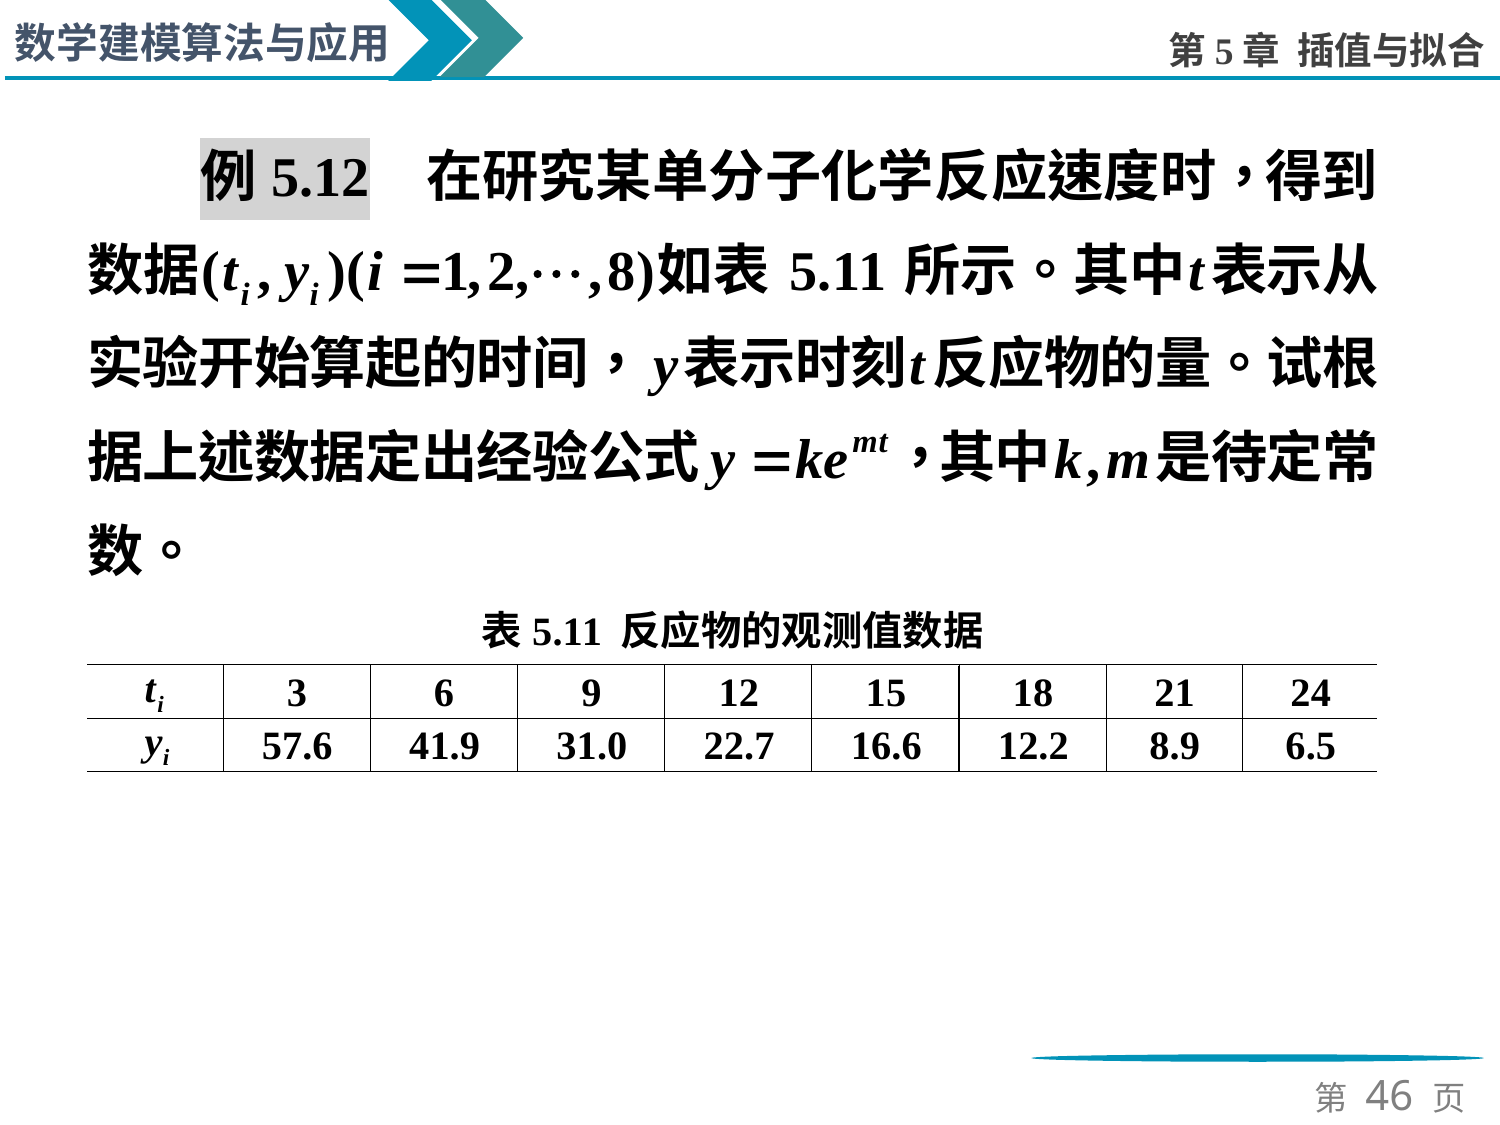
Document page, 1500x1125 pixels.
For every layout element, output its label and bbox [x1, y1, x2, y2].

text_box [87, 132, 1377, 804]
